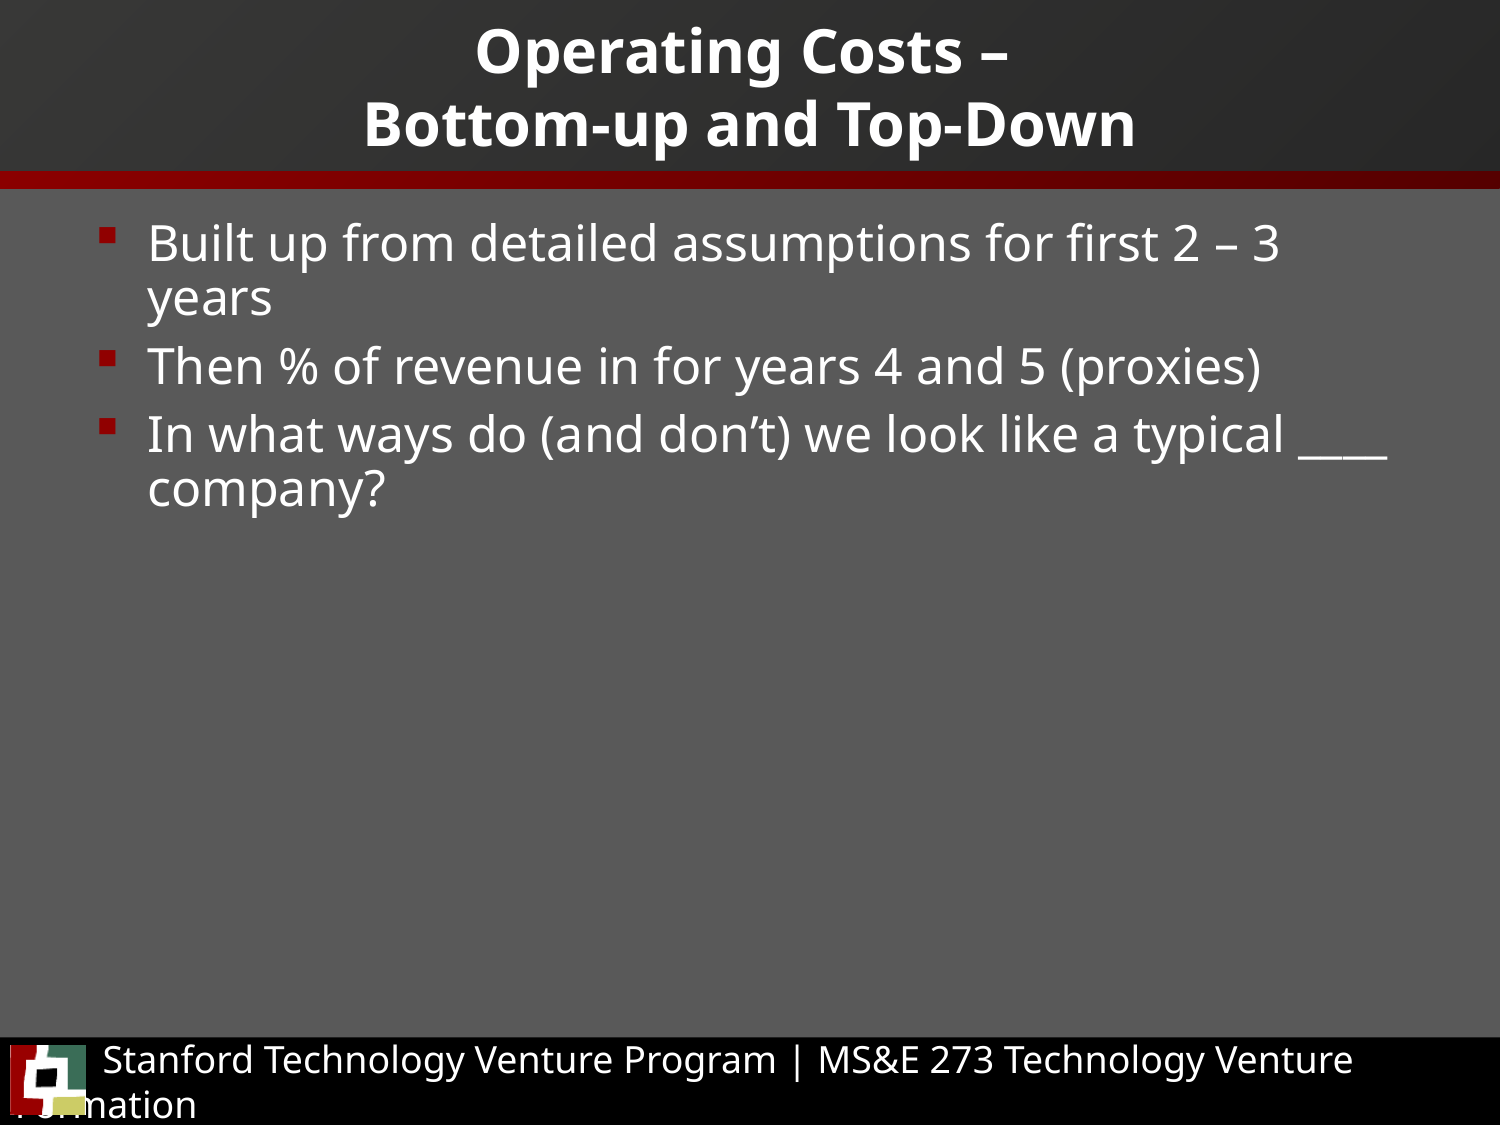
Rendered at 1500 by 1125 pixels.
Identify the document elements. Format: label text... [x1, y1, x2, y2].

picture [10, 1045, 86, 1115]
title Operating Costs – Bottom-up and Top-Down [37, 4, 1463, 168]
list Built up from detailed assumptions for first 2 – 3 years Then % of revenue in for years 4 and 5 (proxies) In what ways do (and don’t) we look like a typical ____ company? [79, 211, 1418, 949]
